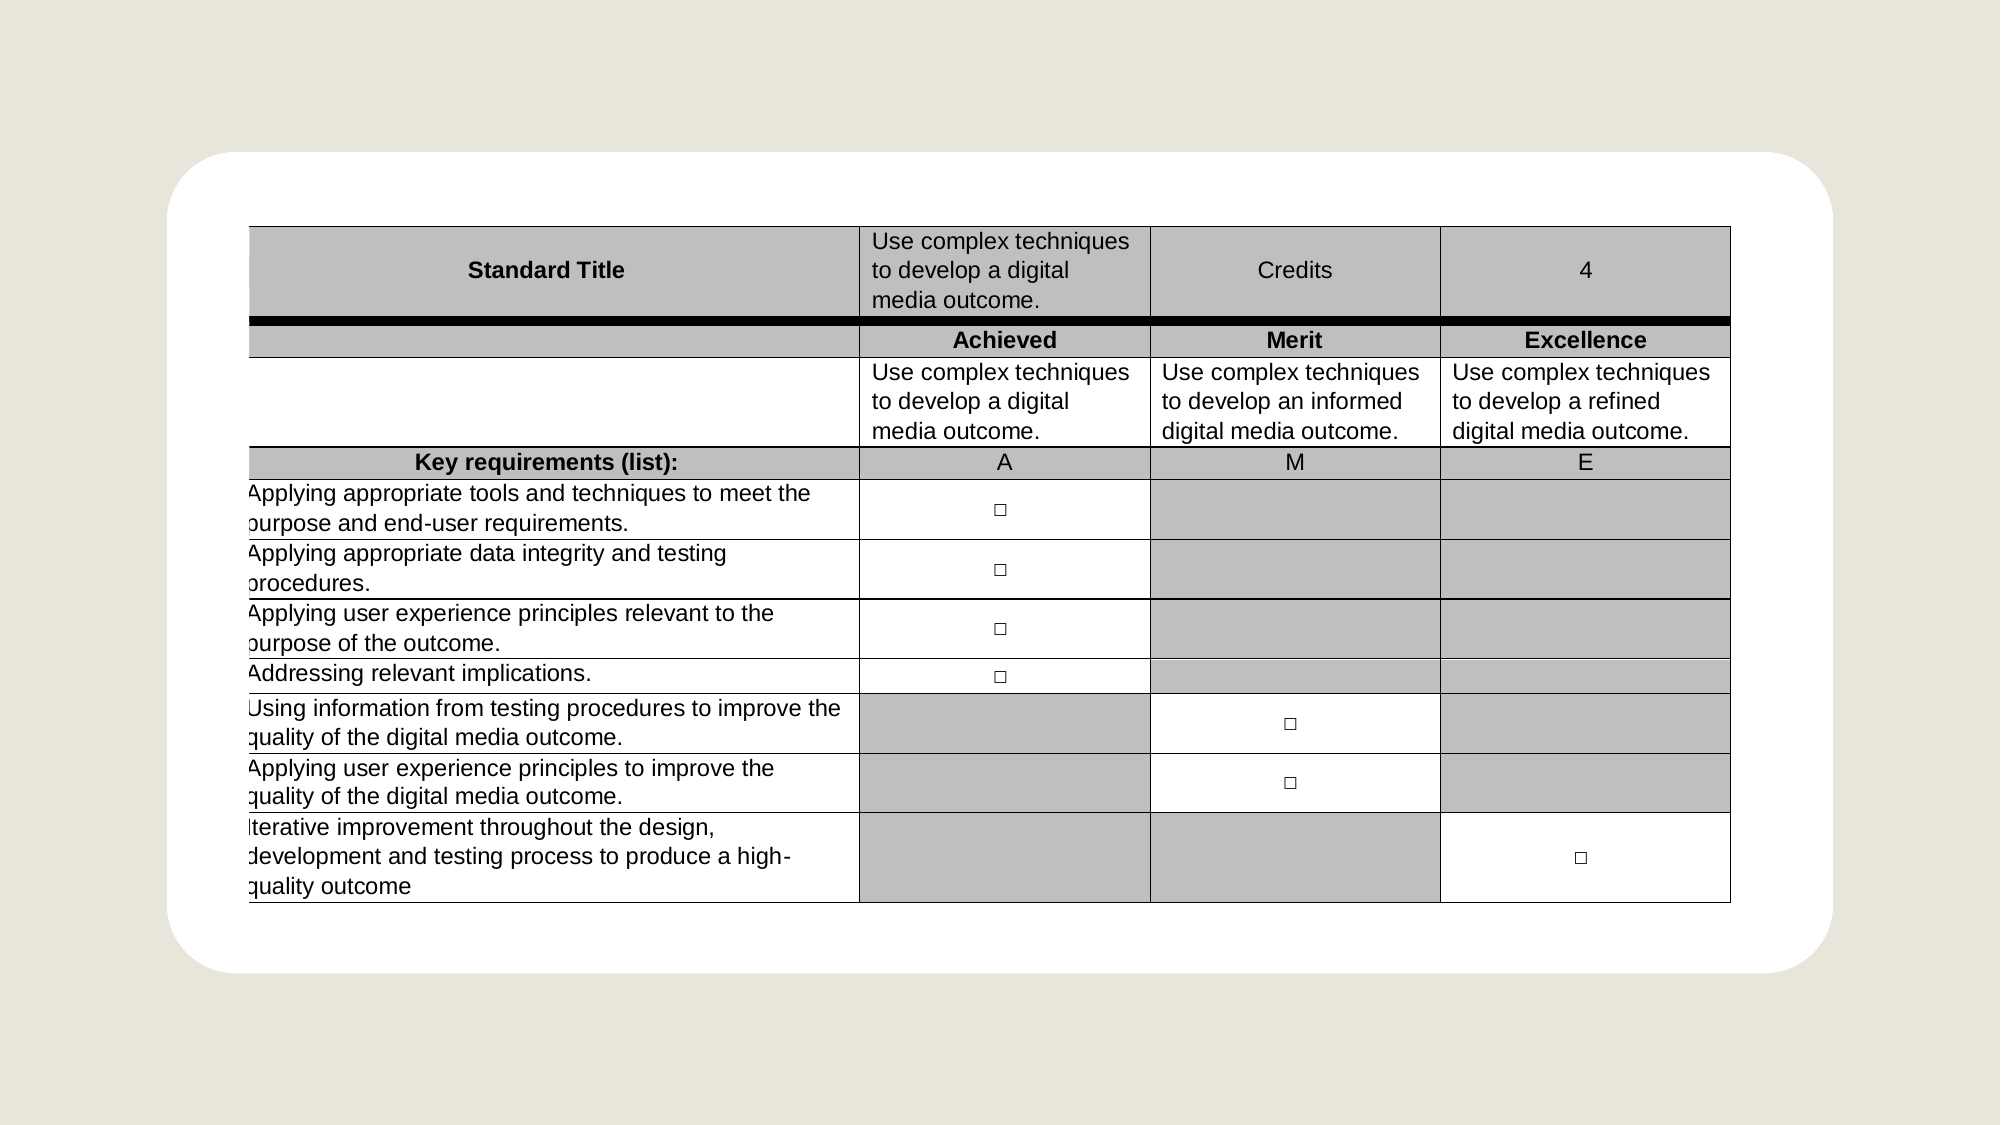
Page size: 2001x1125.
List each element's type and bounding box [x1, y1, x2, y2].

text_box [165, 150, 1835, 975]
text_box [249, 226, 1907, 951]
